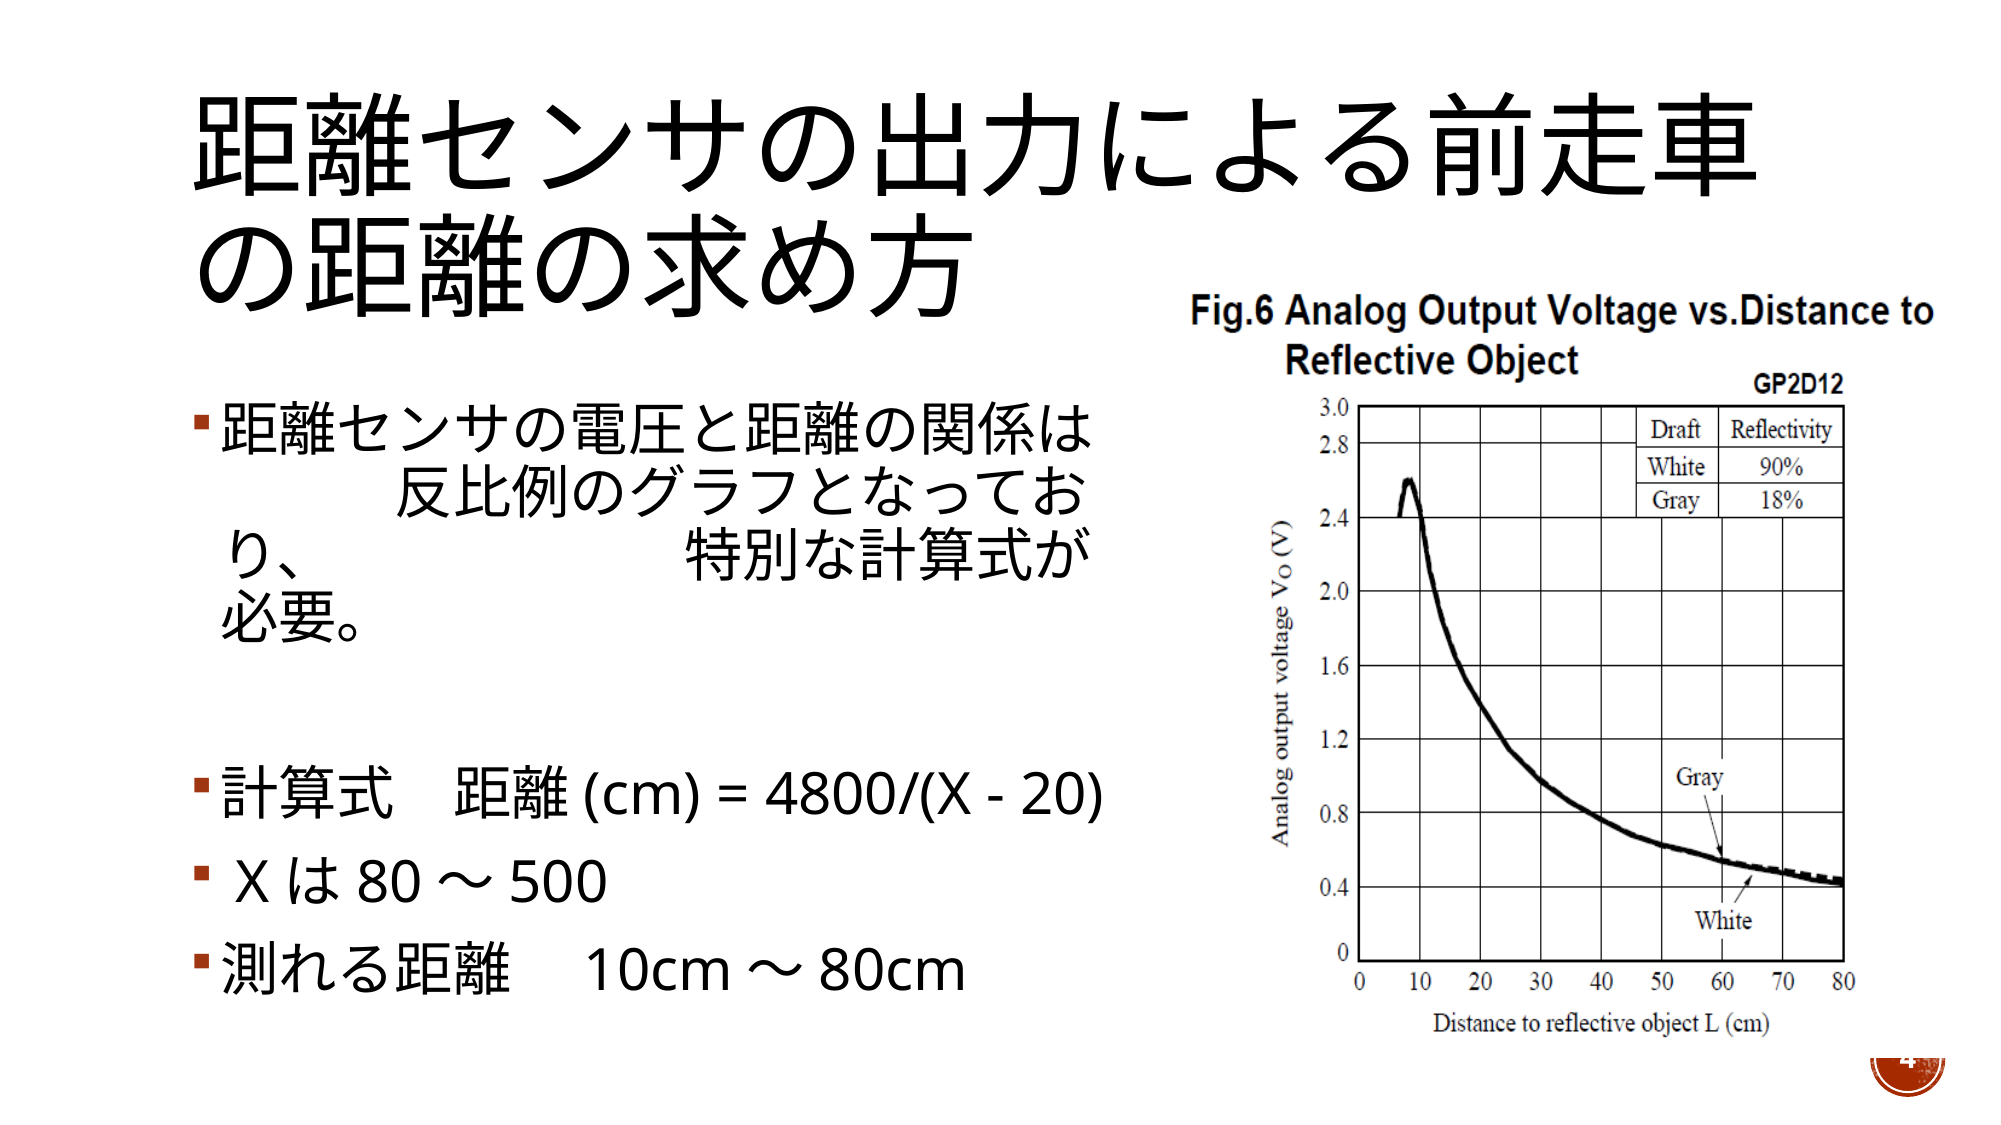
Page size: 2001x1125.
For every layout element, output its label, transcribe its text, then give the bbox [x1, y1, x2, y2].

picture [1157, 286, 1961, 1058]
slide_number 4 [1855, 1058, 1961, 1089]
list 距離センサの電圧と距離の関係は 反比例のグラフとなっており、 特別な計算式が必要。 計算式 距離(cm) = 4800/(X - 20) Xは80～500 測れる距離 10cm～80cm [175, 392, 1156, 1058]
title 距離センサの出力による前走車の距離の求め方 [175, 79, 1826, 344]
